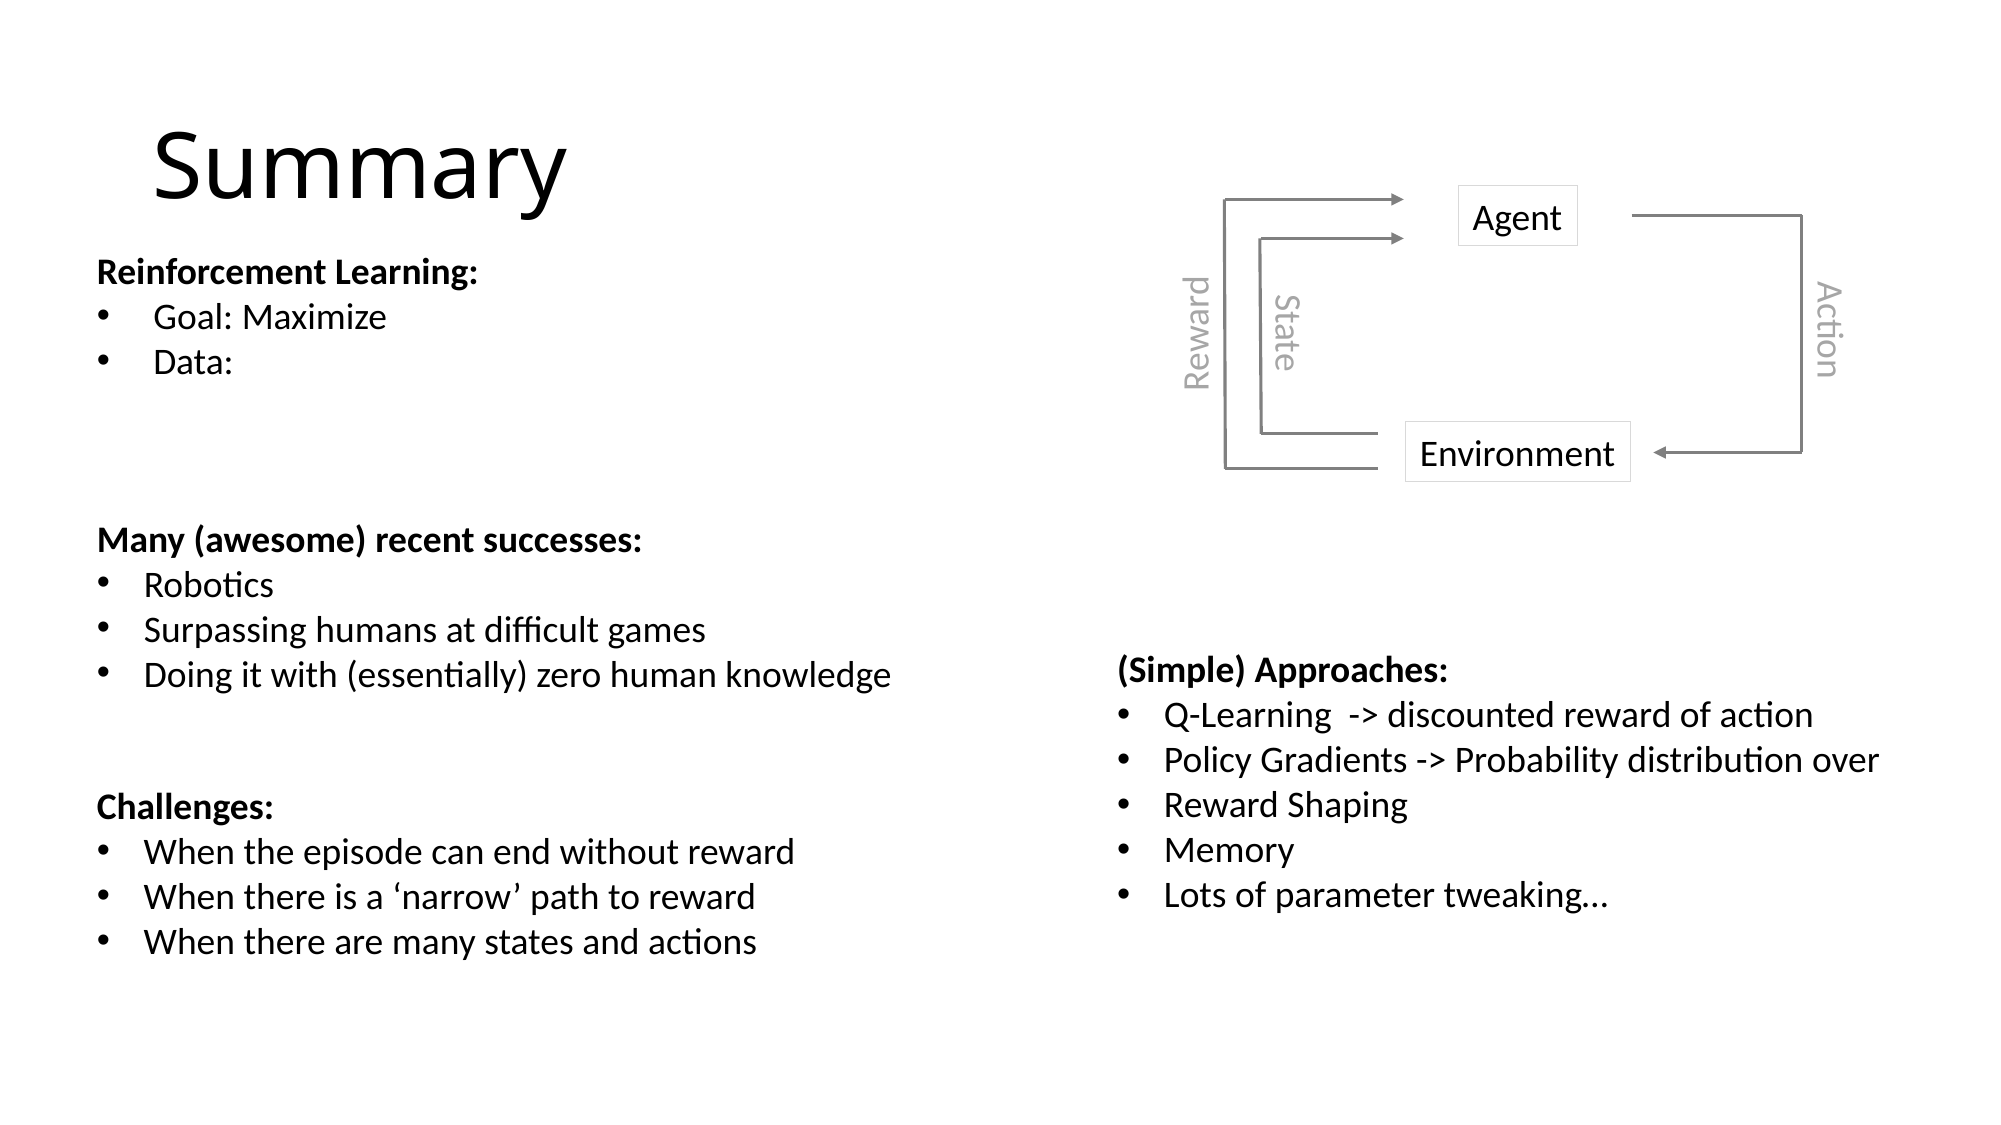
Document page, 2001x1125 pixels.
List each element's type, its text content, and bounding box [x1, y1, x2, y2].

text_box Environment [1405, 421, 1631, 482]
text_box Challenges: When the episode can end without reward When there is a ‘narrow’ path to reward When there are many states and actions [82, 774, 836, 970]
text_box Action [1802, 266, 1863, 395]
text_box Reward [1163, 261, 1224, 406]
text_box [42, 717, 1054, 1066]
text_box Many (awesome) recent successes: Robotics Surpassing humans at difficult games Doing it with (essentially) zero human knowledge [82, 507, 948, 702]
title Summary [137, 59, 1863, 278]
text_box Agent [1458, 185, 1578, 246]
text_box State [1262, 279, 1321, 387]
